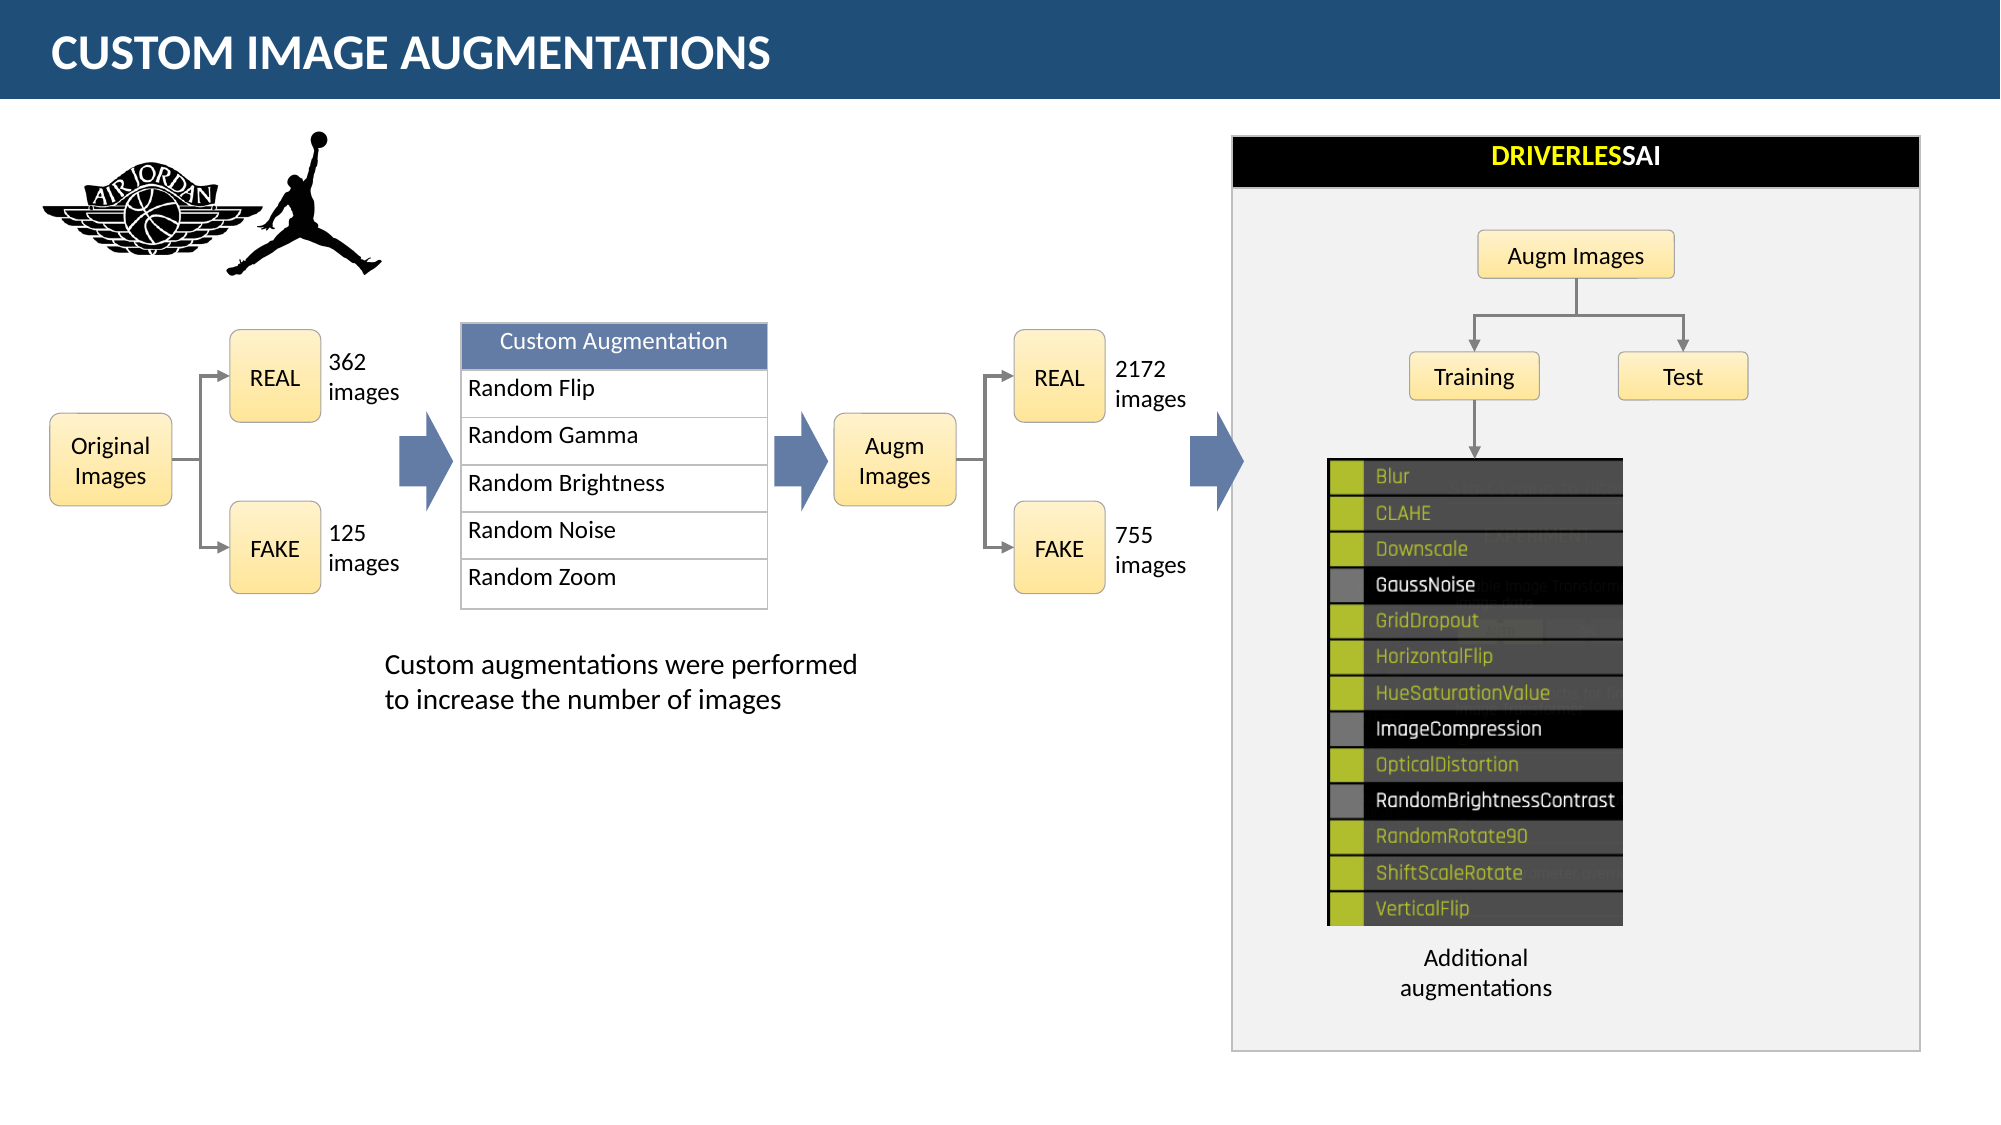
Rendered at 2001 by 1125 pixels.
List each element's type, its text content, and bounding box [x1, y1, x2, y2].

text_box Additional augmentations [1342, 933, 1610, 1009]
text_box [773, 410, 830, 513]
text_box Augm Images [1477, 229, 1675, 279]
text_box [956, 459, 1015, 548]
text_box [171, 459, 230, 548]
text_box [1189, 410, 1246, 513]
text_box 2172 images [1100, 345, 1218, 420]
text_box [171, 375, 230, 459]
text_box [956, 375, 1015, 459]
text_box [1488, 264, 1563, 366]
table_cell [1233, 189, 1919, 1050]
text_box FAKE [229, 500, 322, 595]
text_box REAL [229, 329, 322, 423]
picture [1327, 458, 1623, 927]
text_box 125 images [313, 509, 431, 585]
text_box Original Images [49, 412, 171, 507]
text_box Augm Images [833, 412, 956, 507]
text_box 362 images [313, 338, 431, 413]
text_box CUSTOM IMAGE AUGMENTATIONS [36, 12, 787, 87]
text_box REAL [1013, 329, 1106, 423]
text_box 755 images [1100, 511, 1218, 587]
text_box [1592, 261, 1667, 369]
table_header Custom Augmentation [462, 324, 767, 369]
table_cell Random Gamma [462, 418, 767, 464]
text_box FAKE [1013, 500, 1106, 595]
text_box Custom augmentations were performed to increase the number of images [370, 637, 895, 723]
text_box Training [1409, 351, 1540, 401]
table_cell Random Noise [462, 513, 767, 558]
table_cell Random Brightness [462, 466, 767, 511]
table_cell Random Flip [462, 371, 767, 417]
table_cell Random Zoom [462, 560, 767, 608]
text_box [398, 410, 455, 513]
table_header DRIVERLESSAI [1233, 137, 1919, 187]
text_box Test [1617, 351, 1749, 401]
picture [42, 123, 385, 285]
